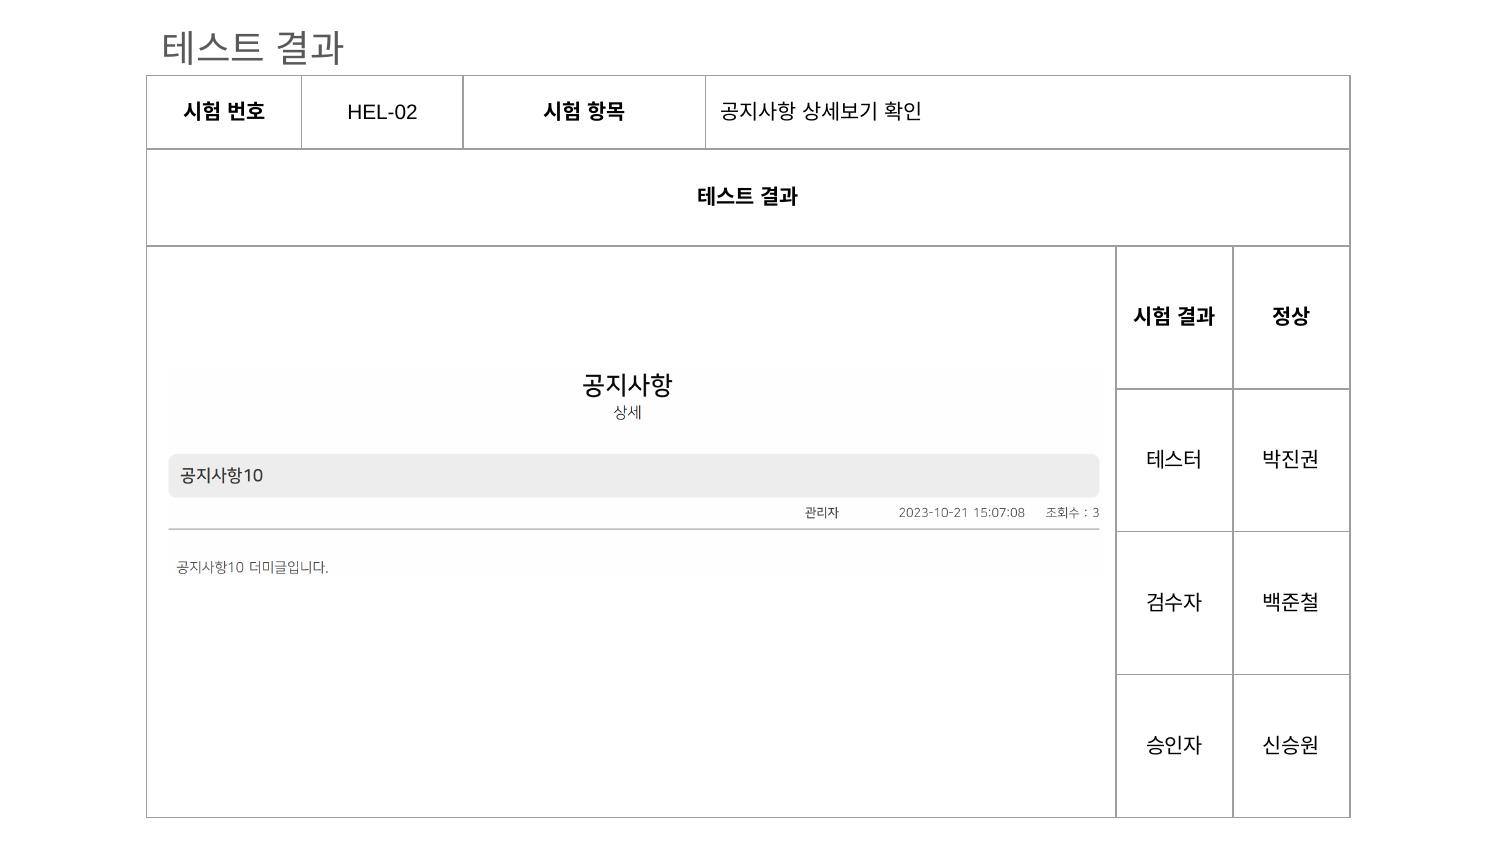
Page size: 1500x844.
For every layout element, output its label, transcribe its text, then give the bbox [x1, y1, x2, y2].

subtitle 테스트 결과 [146, 3, 396, 69]
table_cell 백준철 [1234, 532, 1349, 674]
table_header 시험 번호 [147, 76, 301, 148]
table_cell 시험 결과 [1117, 247, 1232, 388]
table_cell 테스터 [1117, 390, 1232, 531]
table_cell 정상 [1234, 247, 1349, 388]
table_header 공지사항 상세보기 확인 [706, 76, 1349, 148]
table_cell 박진권 [1234, 390, 1349, 531]
table_header HEL-02 [302, 76, 462, 148]
table_header 테스트 결과 [147, 150, 1349, 245]
table_header 시험 항목 [464, 76, 705, 148]
table_cell 승인자 [1117, 675, 1232, 817]
table_cell 신승원 [1234, 675, 1349, 817]
picture [167, 367, 1103, 580]
table_cell 검수자 [1117, 532, 1232, 674]
table_cell [147, 247, 1115, 817]
